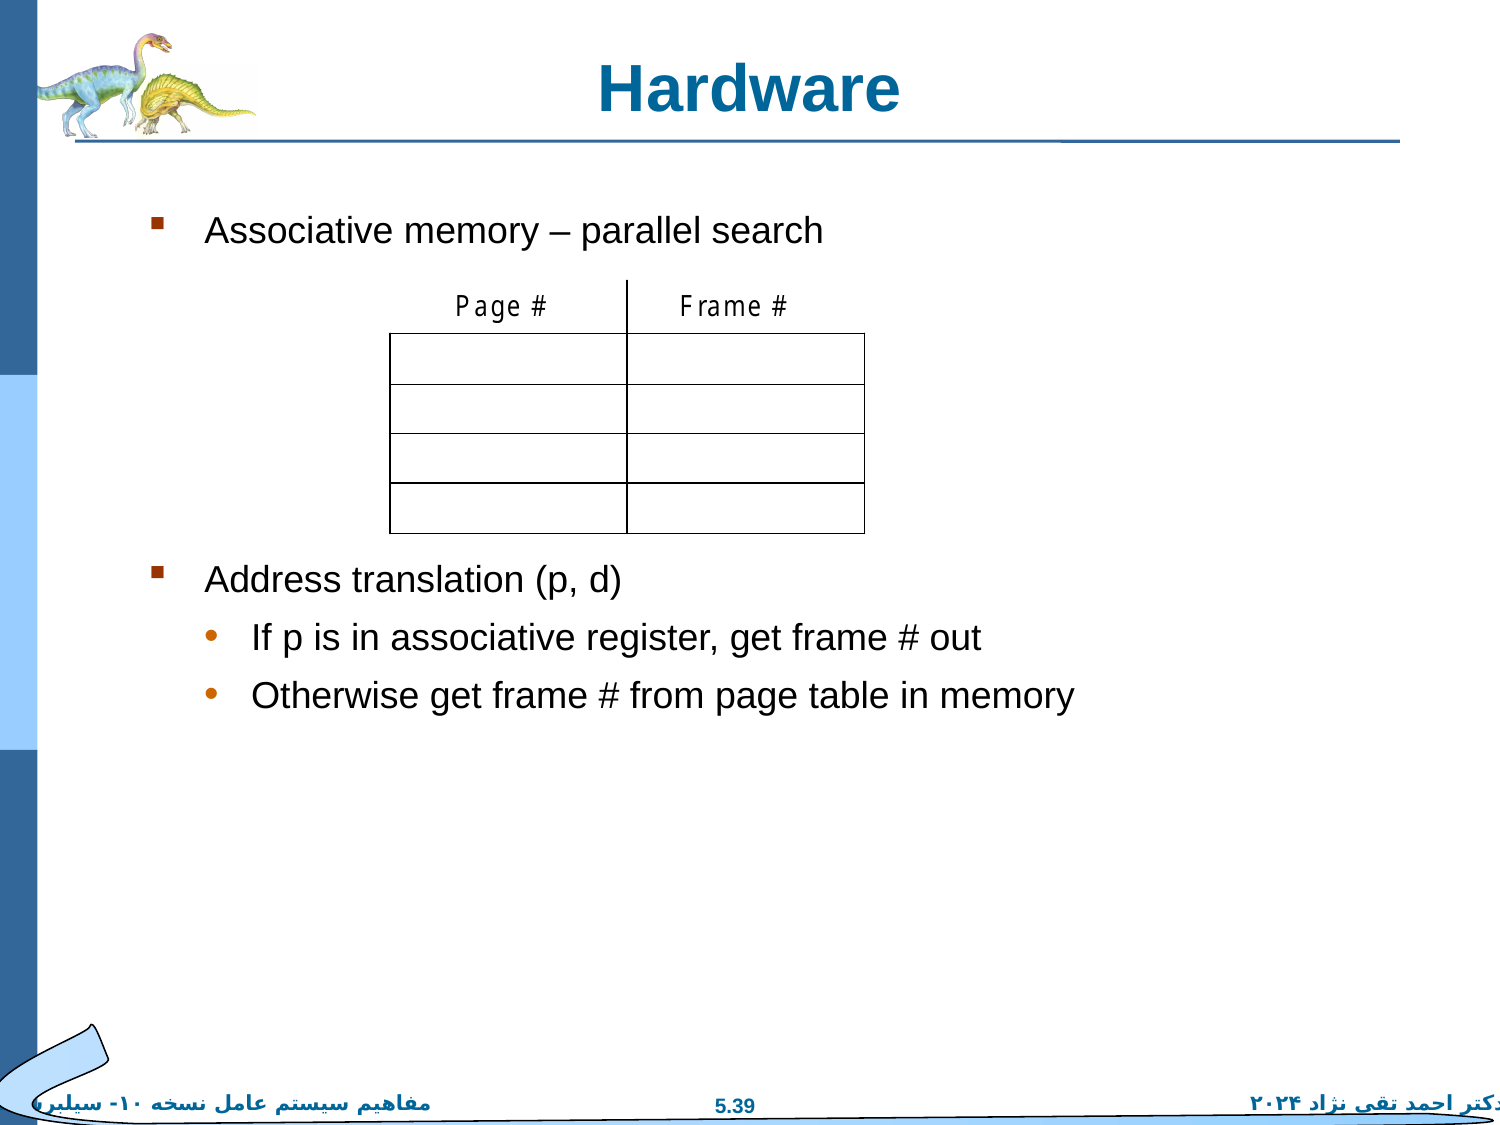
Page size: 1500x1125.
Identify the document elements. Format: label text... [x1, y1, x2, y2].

picture [385, 277, 869, 540]
picture [38, 20, 258, 151]
title Hardware [75, 38, 1425, 133]
list Associative memory – parallel search Address translation (p, d) If p is in associative register, get frame # out Otherwise get frame # from page table in memory [133, 198, 1402, 935]
